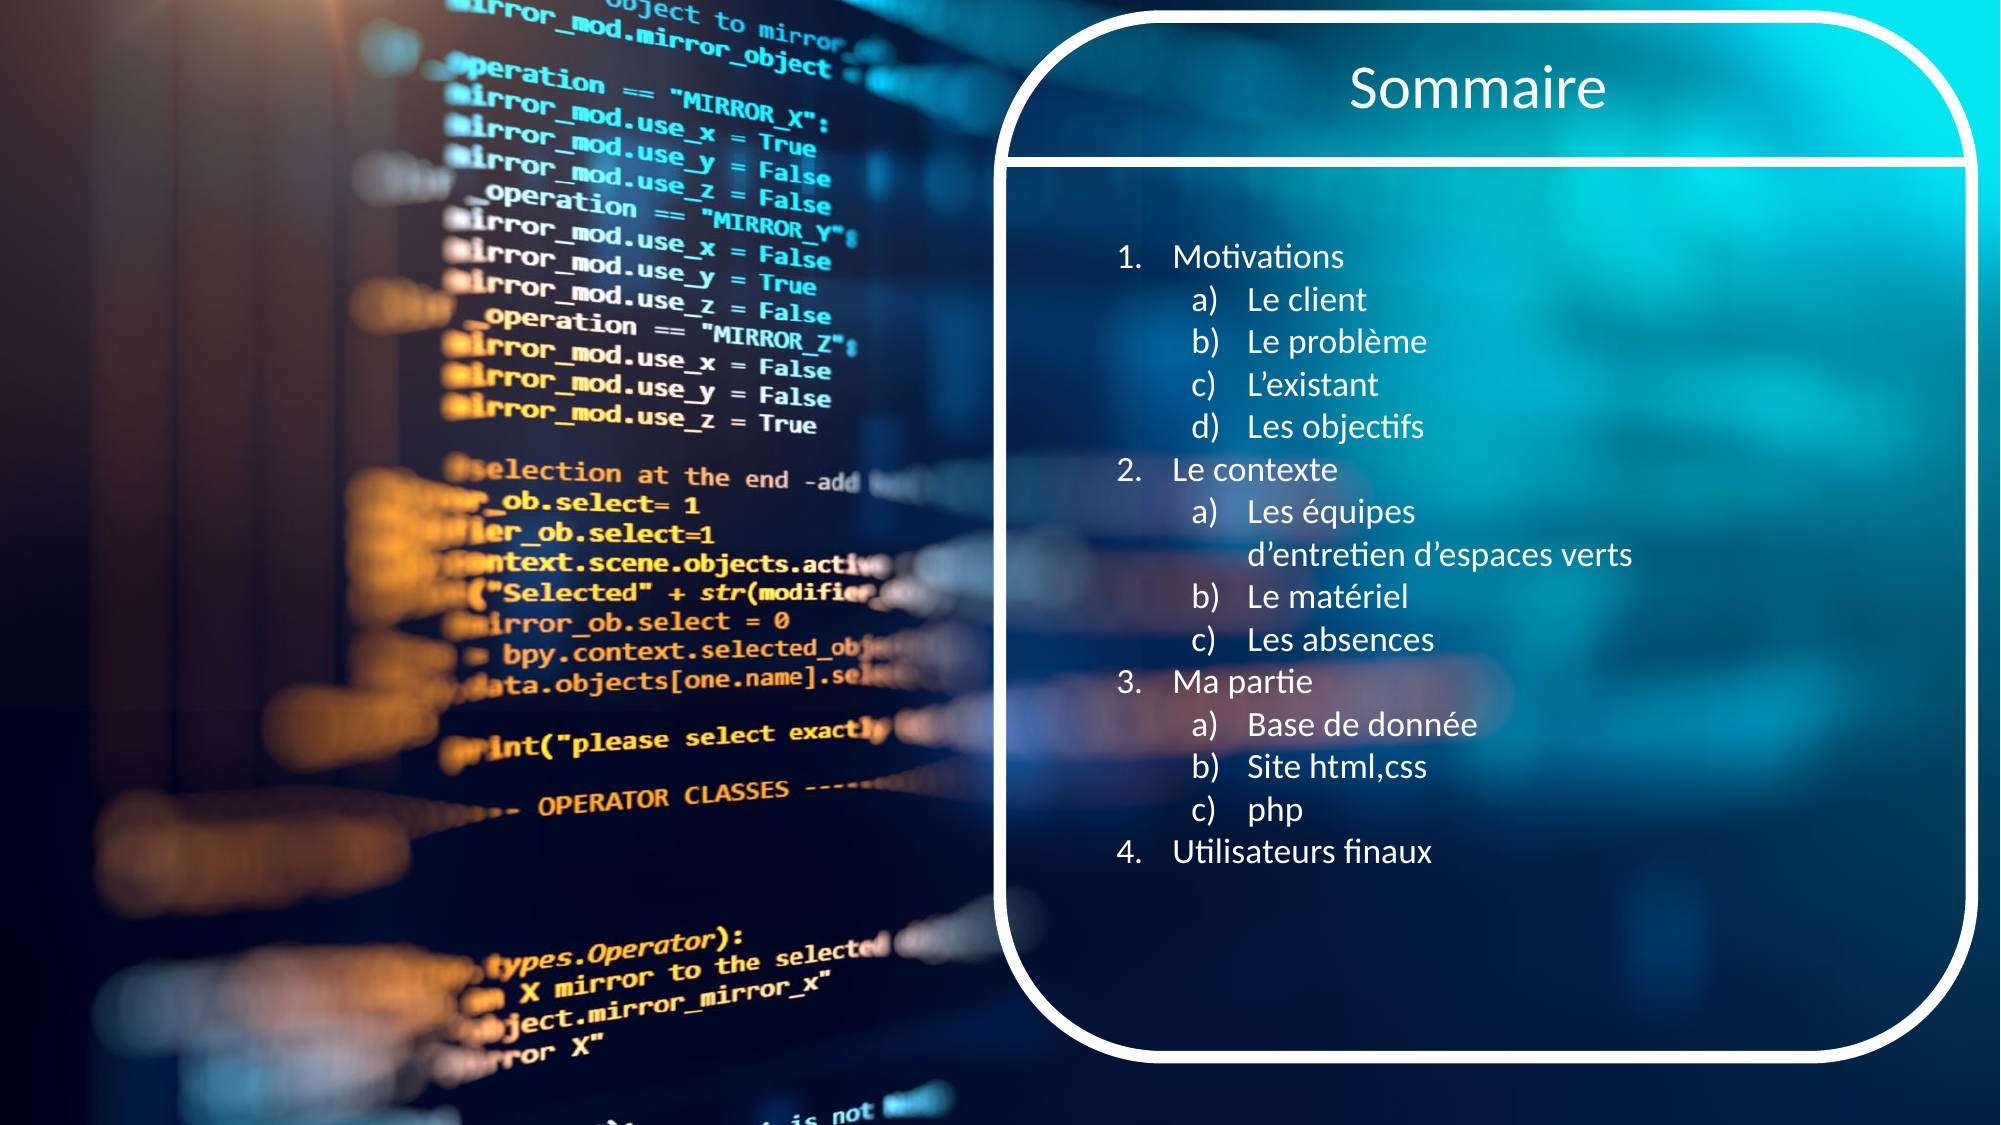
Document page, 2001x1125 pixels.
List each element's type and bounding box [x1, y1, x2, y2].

list [0, 0, 2000, 1125]
